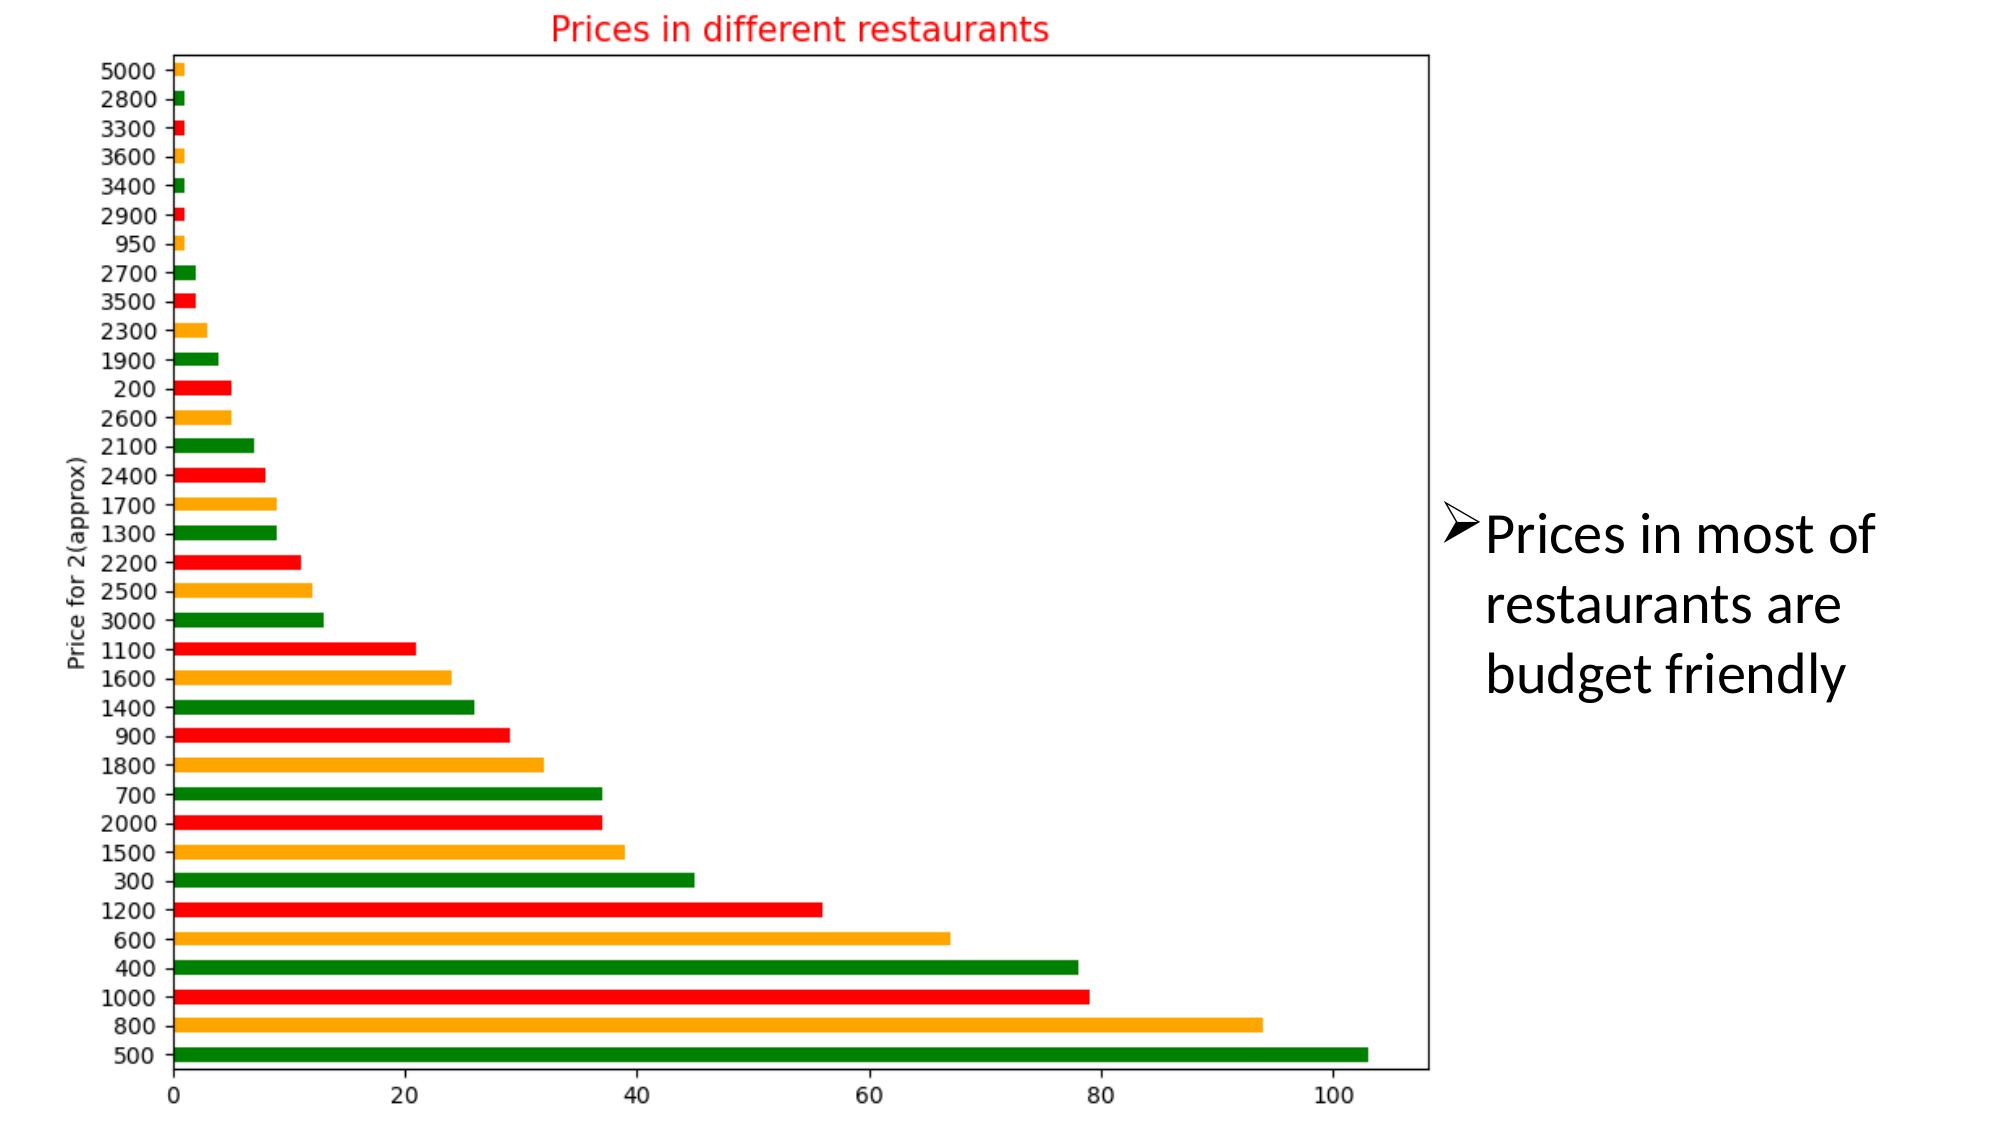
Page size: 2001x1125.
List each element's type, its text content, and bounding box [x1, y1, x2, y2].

picture [52, 0, 1443, 1125]
text_box Prices in most of restaurants are budget friendly [1443, 487, 1923, 713]
